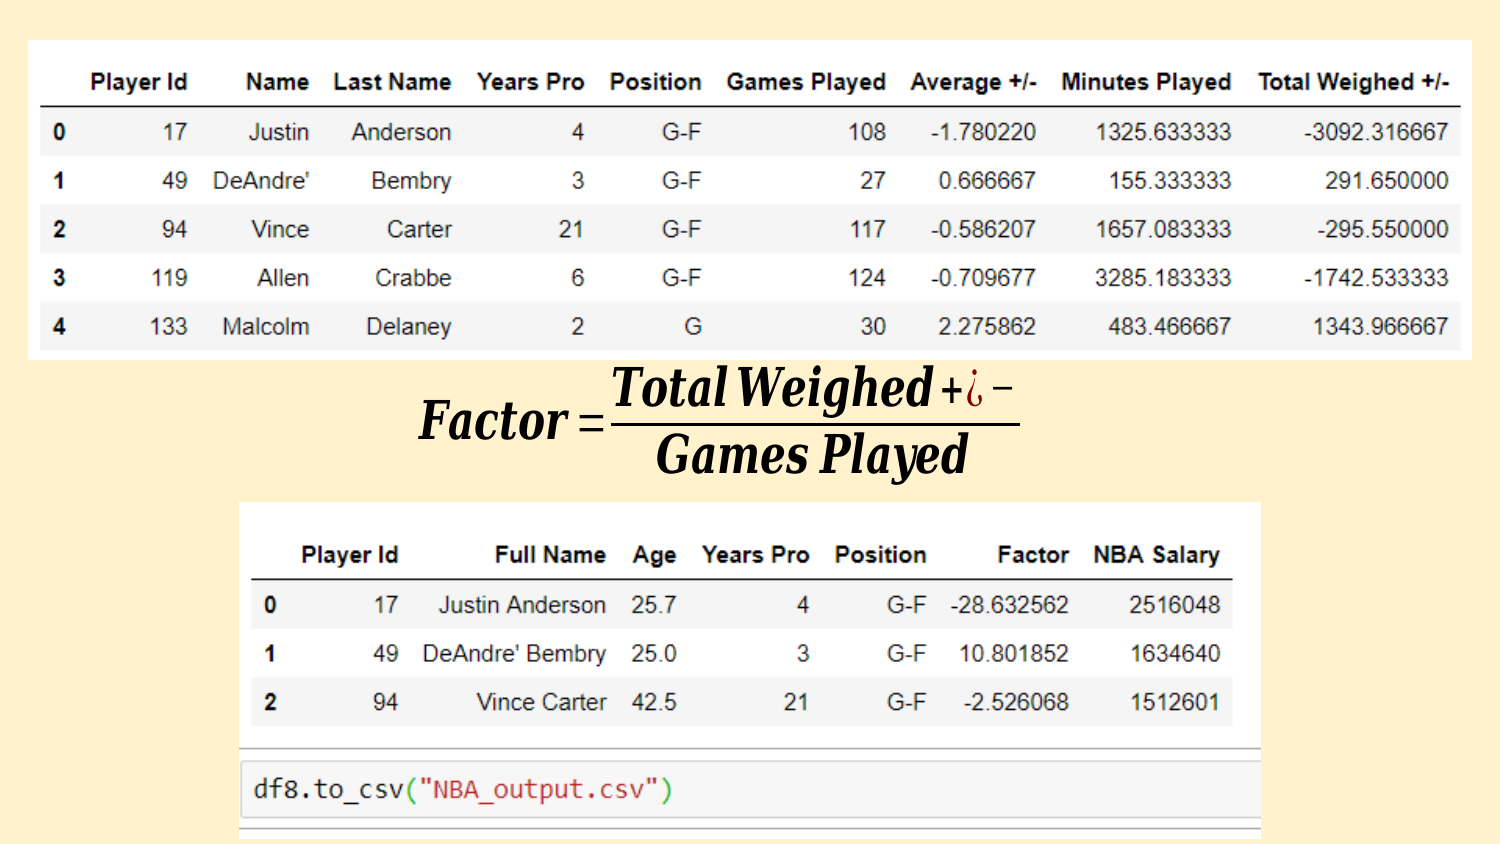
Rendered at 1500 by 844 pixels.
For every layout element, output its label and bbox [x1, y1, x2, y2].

picture [27, 40, 1473, 360]
picture [238, 502, 1262, 839]
